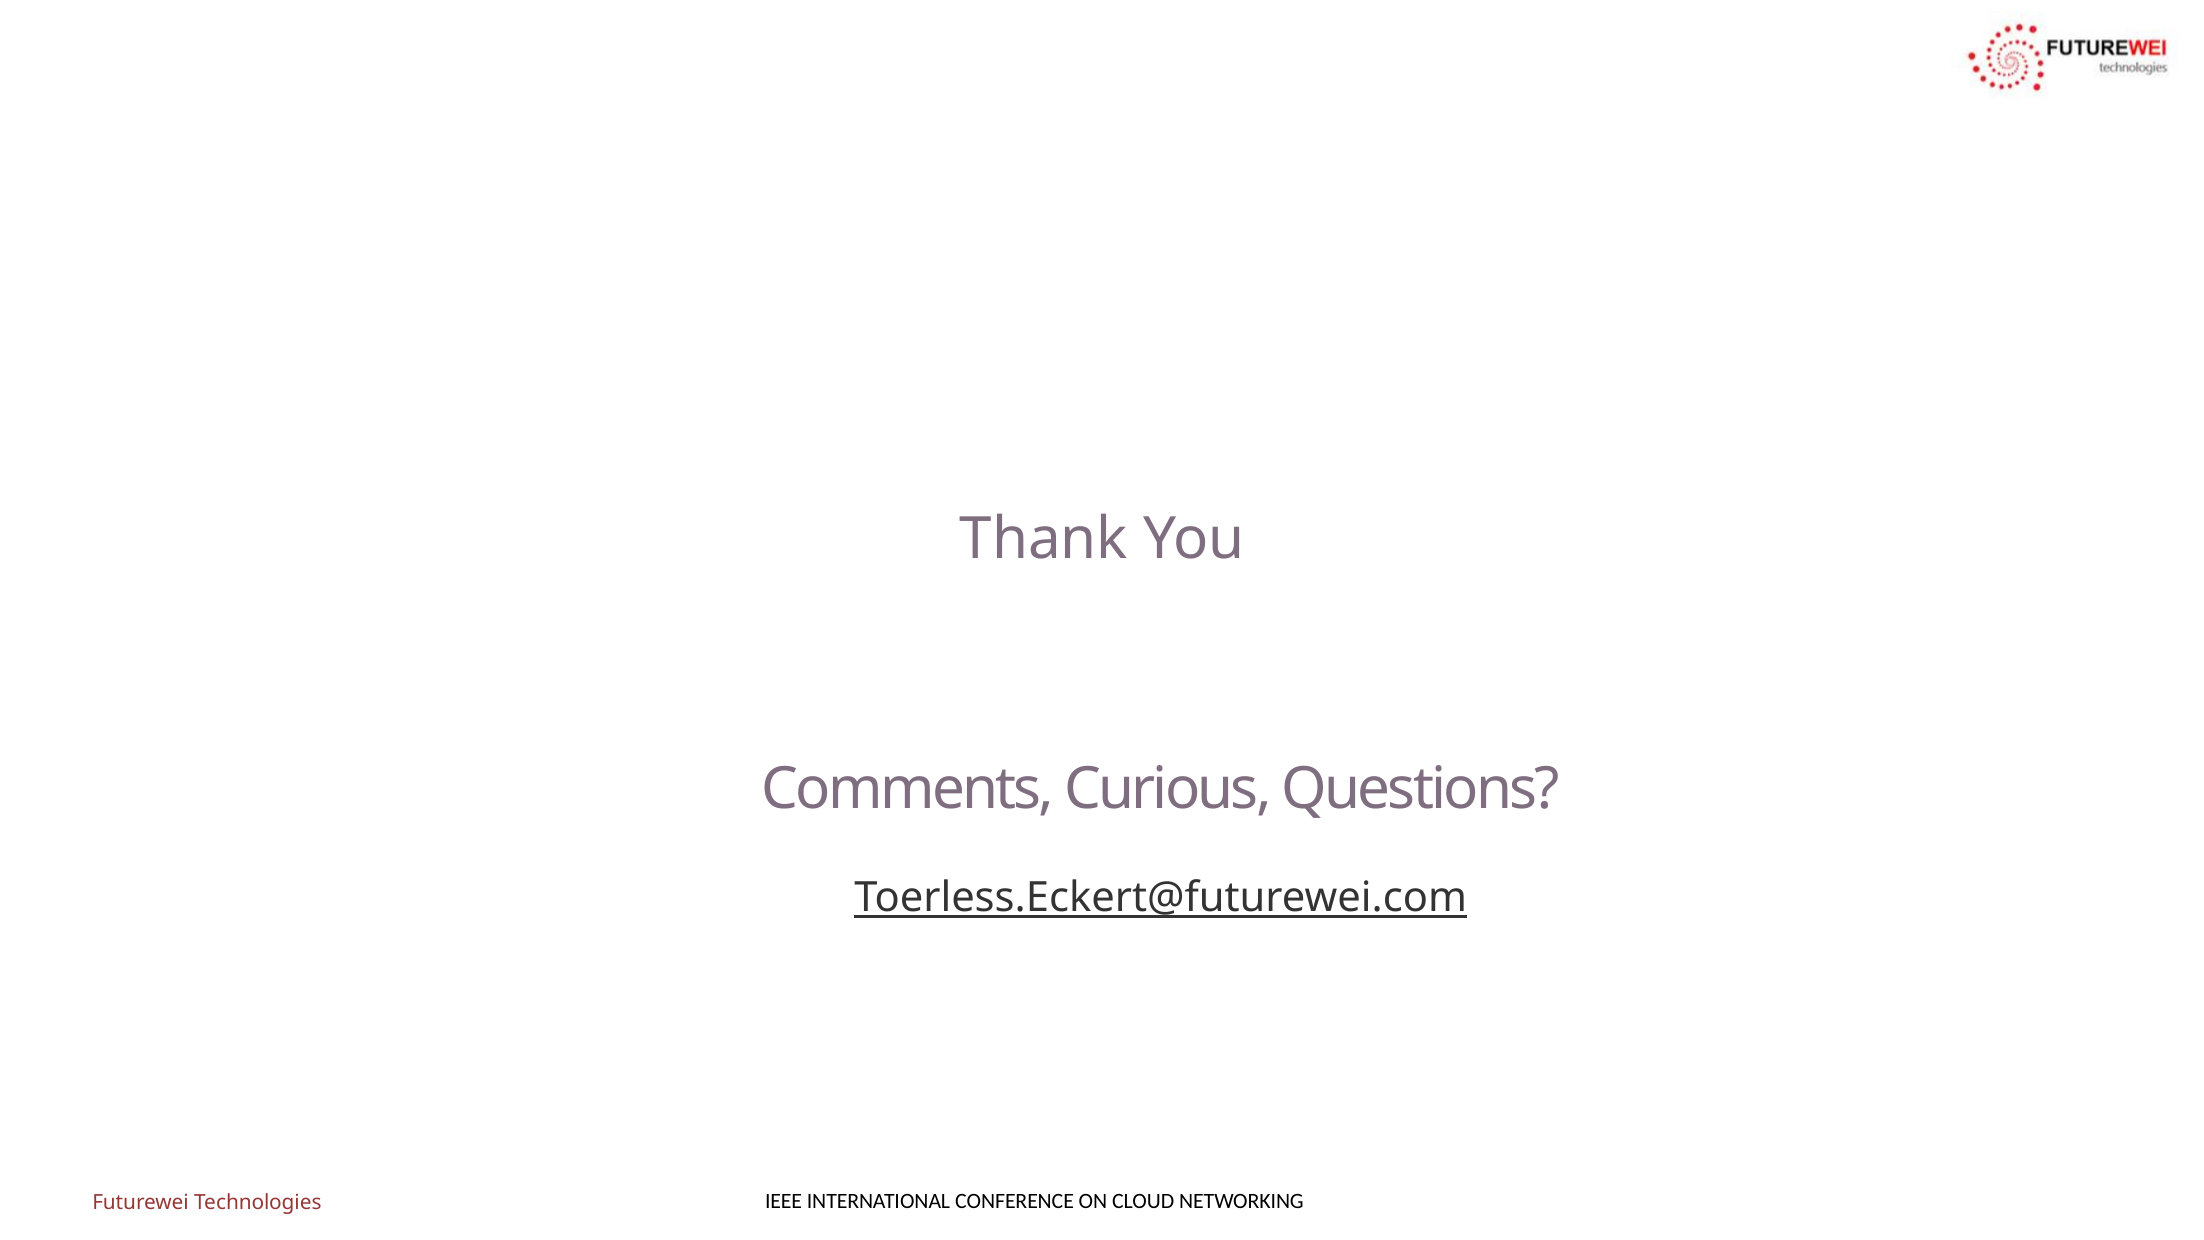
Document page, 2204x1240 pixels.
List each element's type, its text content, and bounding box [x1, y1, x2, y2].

text_box Thank You [637, 458, 1567, 613]
picture [1933, 11, 2199, 99]
text_box Comments, Curious, Questions? Toerless.Eckert@futurewei.com [380, 705, 1942, 972]
